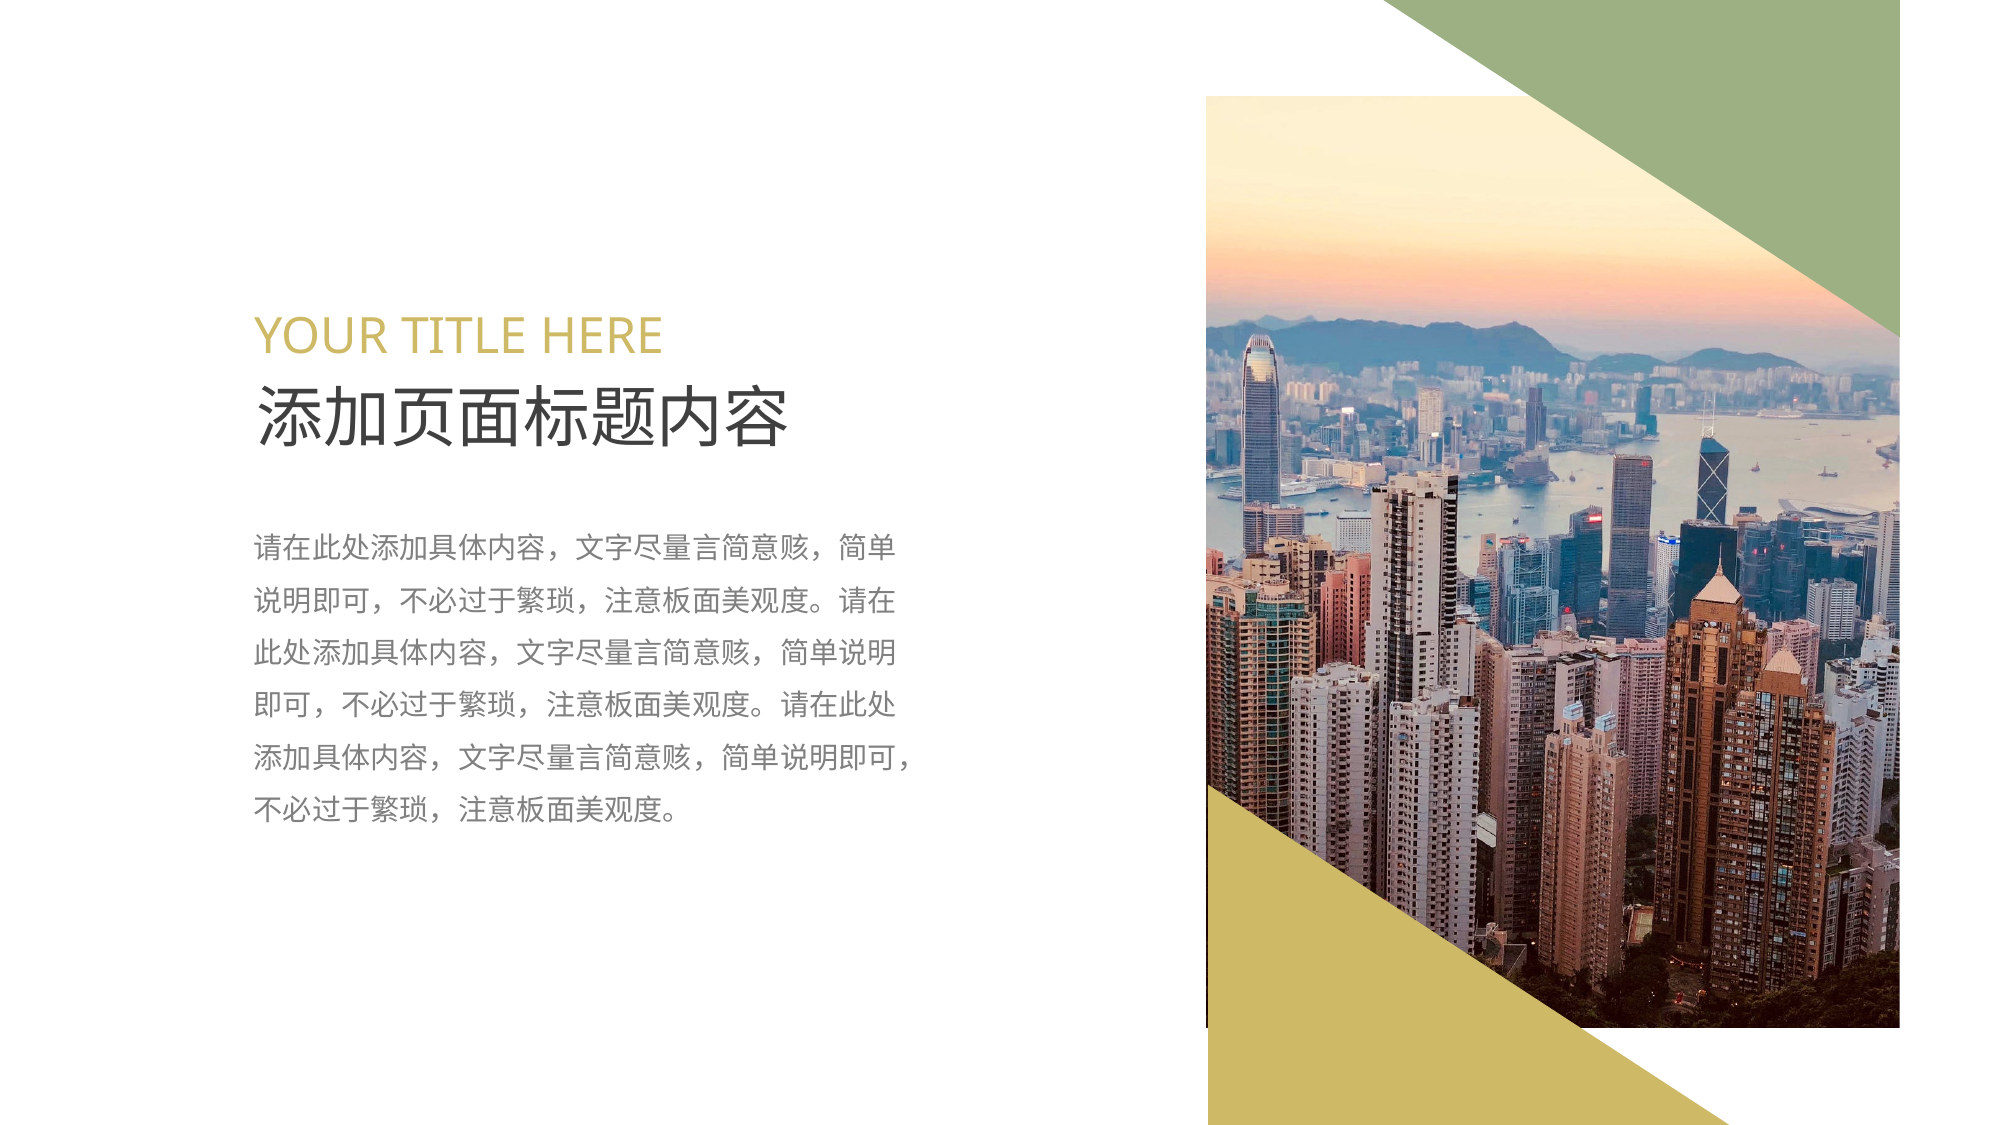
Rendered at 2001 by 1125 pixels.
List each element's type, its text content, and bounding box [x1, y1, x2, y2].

text_box YOUR TITLE HERE [239, 295, 762, 367]
text_box 添加页面标题内容 [241, 367, 806, 462]
text_box [1383, 0, 1900, 338]
text_box [1205, 96, 1901, 1029]
text_box 请在此处添加具体内容，文字尽量言简意赅，简单说明即可，不必过于繁琐，注意板面美观度。请在此处添加具体内容，文字尽量言简意赅，简单说明即可，不必过于繁琐，注意板面美观度。请在此处添加具体内容，文字尽量言简意赅，简单说明即可，不必过于繁琐，注意板面美观度。 [238, 504, 941, 835]
text_box [1208, 784, 1730, 1125]
